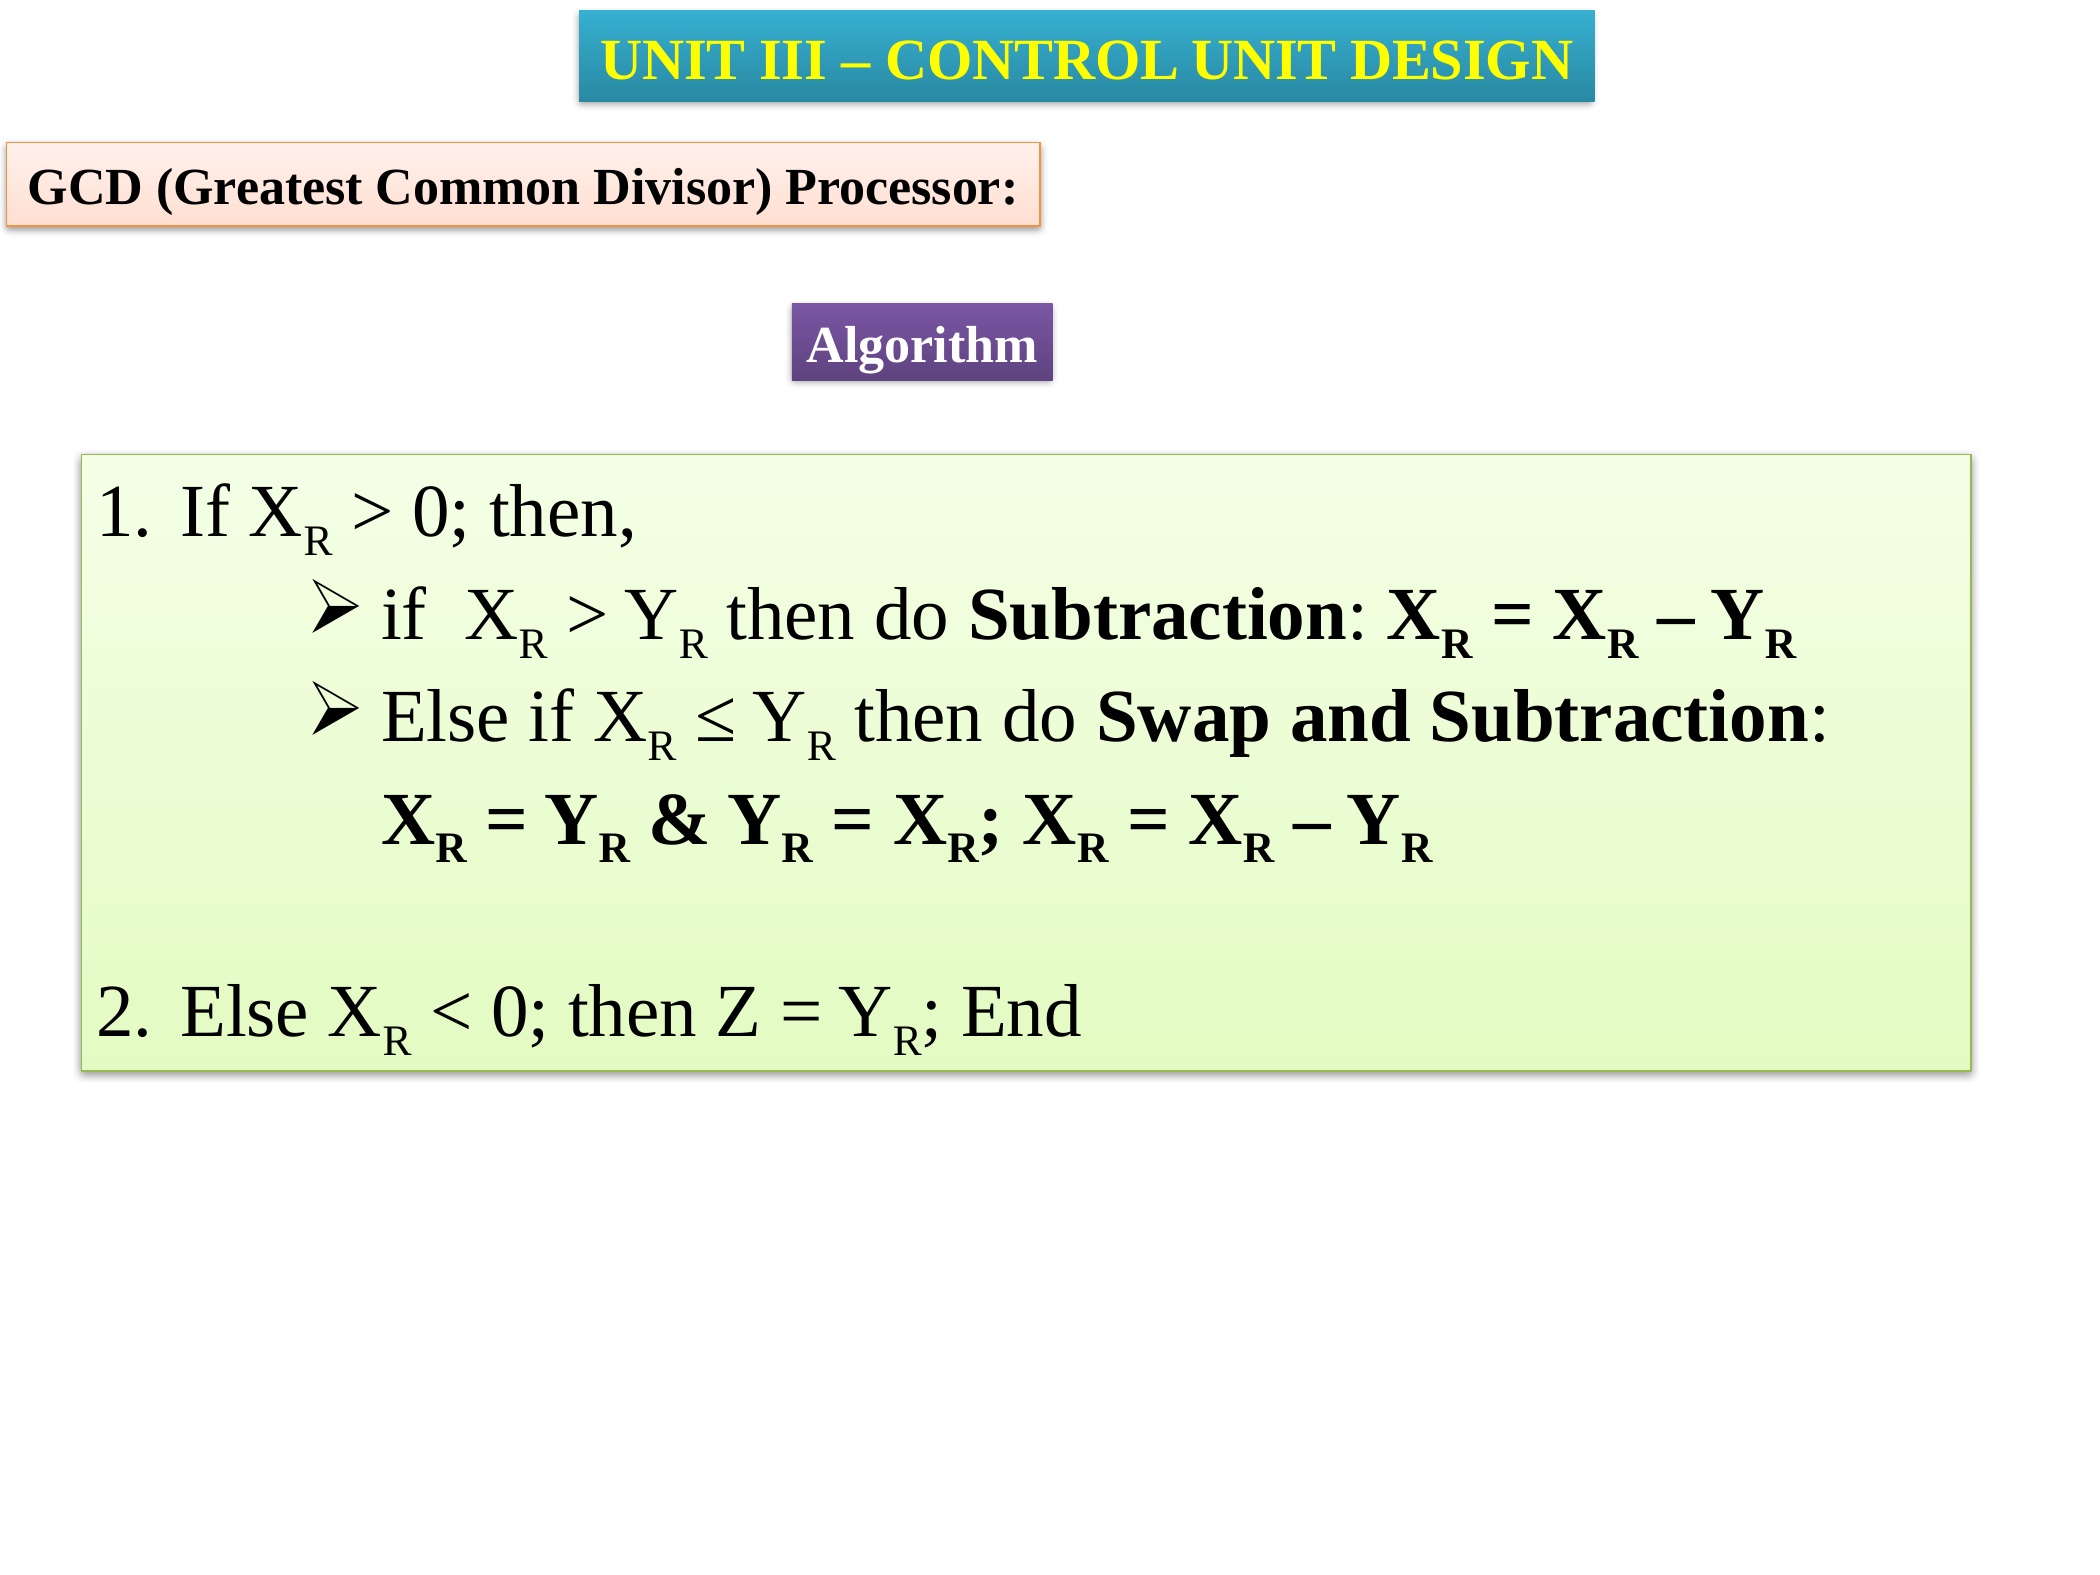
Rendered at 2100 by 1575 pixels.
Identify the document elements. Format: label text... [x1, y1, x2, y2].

text_box If XR > 0; then, if XR > YR then do Subtraction: XR = XR – YR Else if XR ≤ YR then do Swap and Subtraction: XR = YR & YR = XR; XR = XR – YR Else XR < 0; then Z = YR; End [81, 454, 1972, 1072]
text_box UNIT III – CONTROL UNIT DESIGN [579, 10, 1595, 102]
text_box Algorithm [791, 303, 1053, 381]
text_box GCD (Greatest Common Divisor) Processor: [6, 142, 1041, 227]
